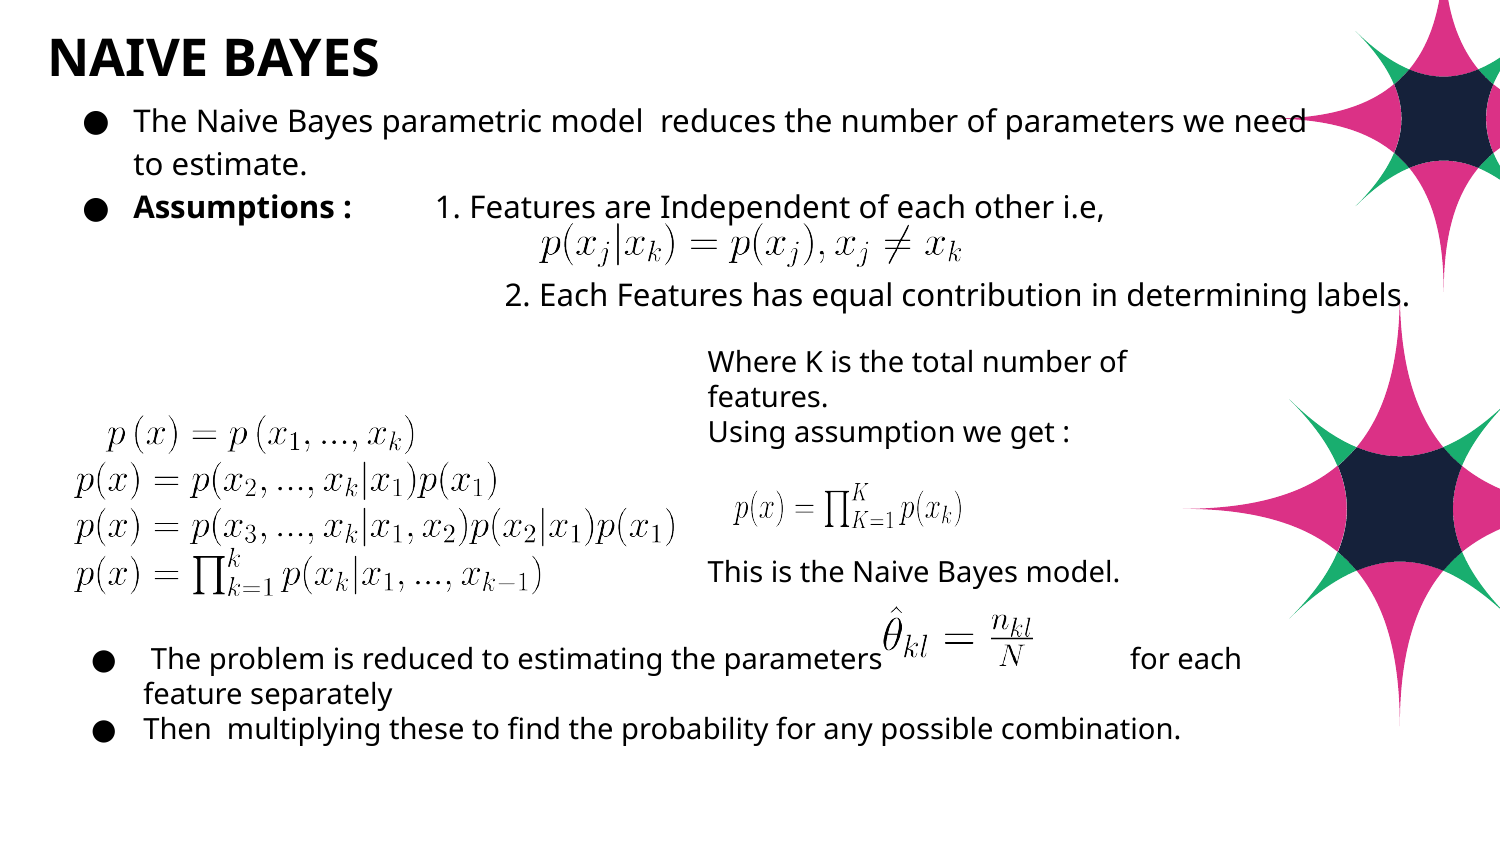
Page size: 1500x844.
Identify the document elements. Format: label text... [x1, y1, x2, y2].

picture [74, 415, 675, 596]
title NAIVE BAYES [32, 0, 454, 96]
subtitle The Naive Bayes parametric model reduces the number of parameters we need to estimate. Assumptions : 1. Features are Independent of each other i.e, 2. Each Features has equal contribution in determining labels. [43, 80, 1457, 411]
picture [539, 223, 961, 268]
text_box The problem is reduced to estimating the parameters for each feature separately Then multiplying these to find the probability for any possible combination. [53, 625, 1351, 761]
picture [733, 483, 961, 528]
picture [882, 605, 1034, 666]
text_box Where K is the total number of features. Using assumption we get : This is the Naive Bayes model. [692, 328, 1147, 604]
